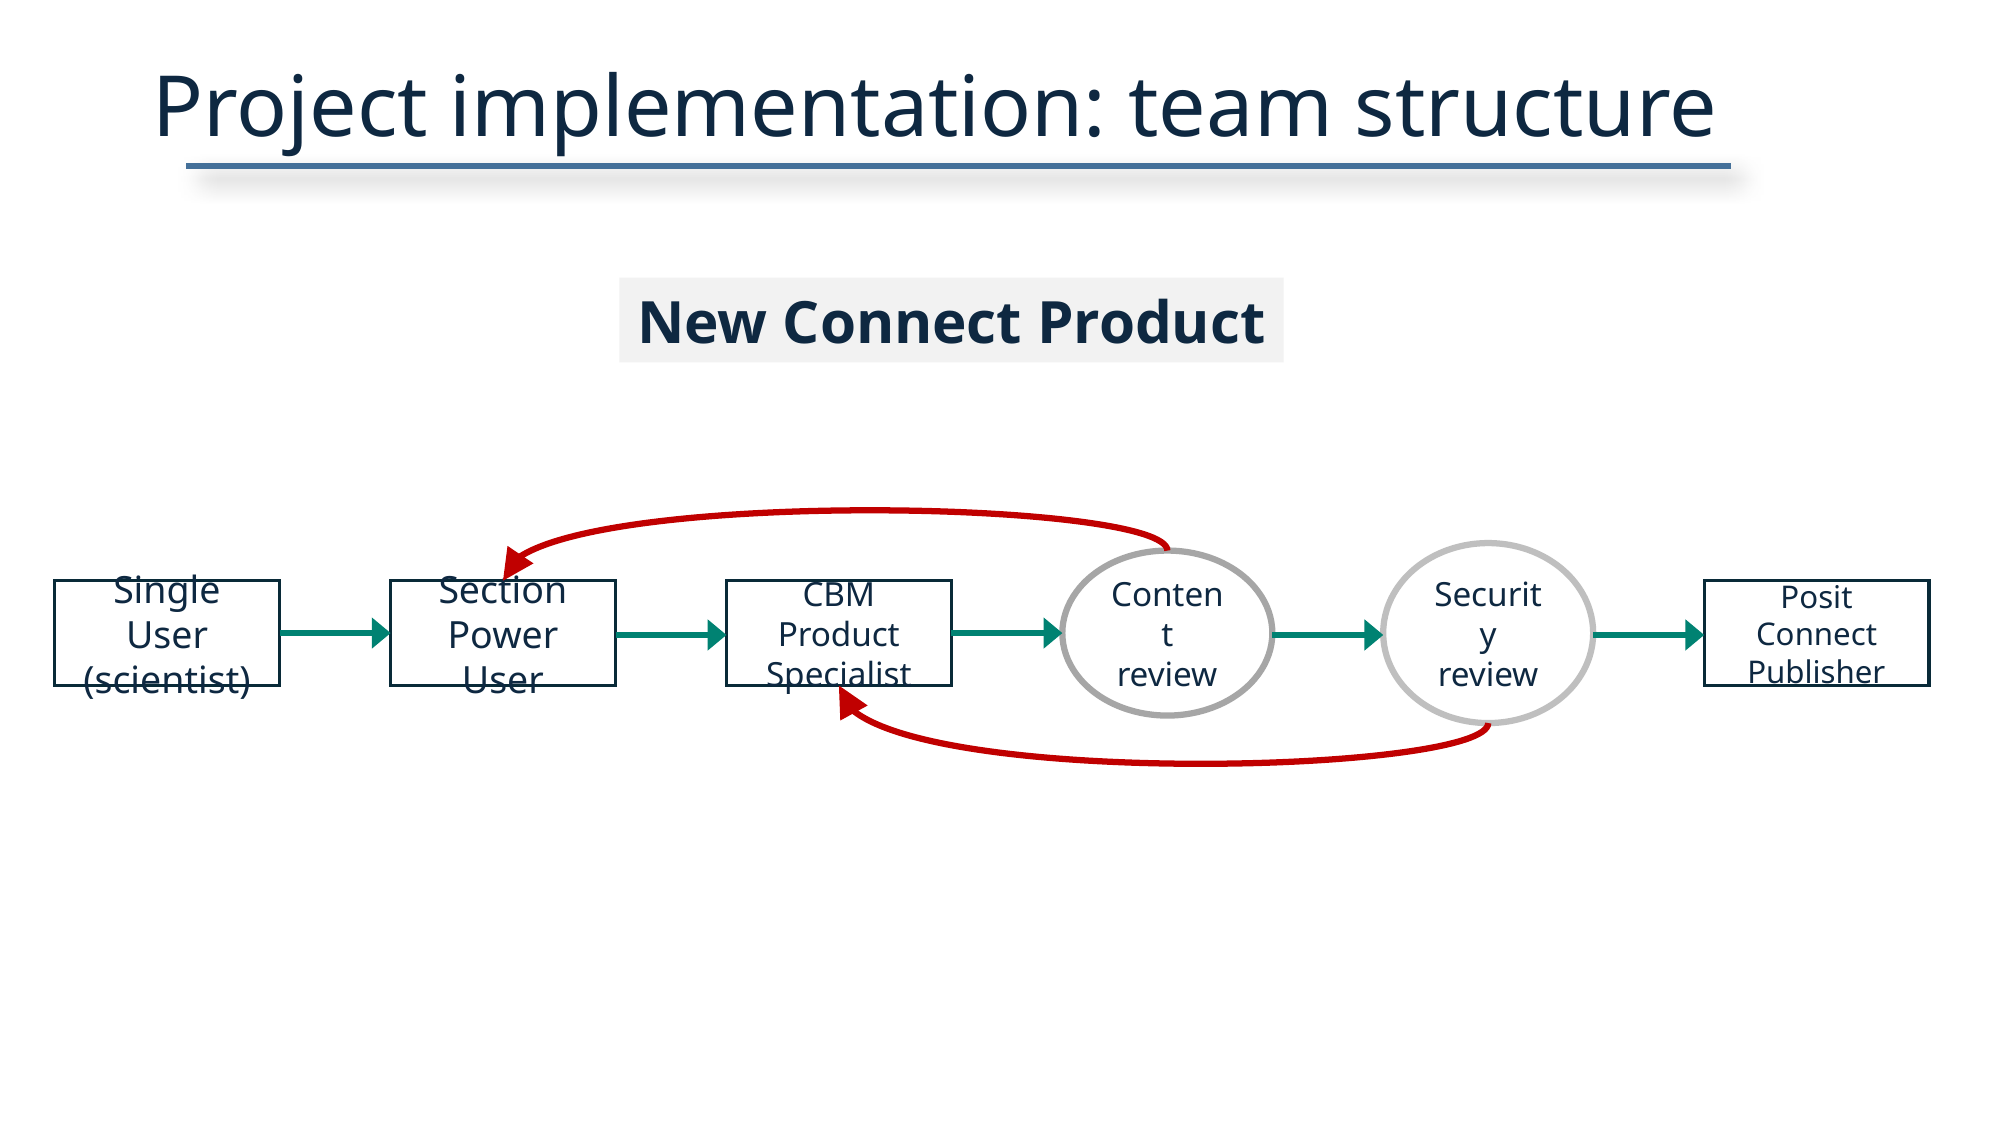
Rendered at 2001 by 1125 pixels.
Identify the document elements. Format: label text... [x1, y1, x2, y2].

text_box New Connect Product [619, 277, 819, 363]
text_box CBM Product Specialist [725, 579, 819, 687]
text_box Content review [1183, 549, 1274, 717]
text_box New Connect Product [851, 277, 1284, 363]
text_box Single User (scientist) [53, 579, 281, 687]
text_box Security review [1381, 541, 1595, 725]
title Project implementation: team structure [137, 16, 1863, 203]
text_box Posit Connect Publisher [1703, 579, 1931, 687]
text_box Content review [1060, 551, 1144, 716]
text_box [1144, 379, 1183, 1030]
text_box Section Power User [389, 579, 617, 687]
text_box CBM Product Specialist [851, 579, 953, 687]
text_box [819, 232, 851, 899]
